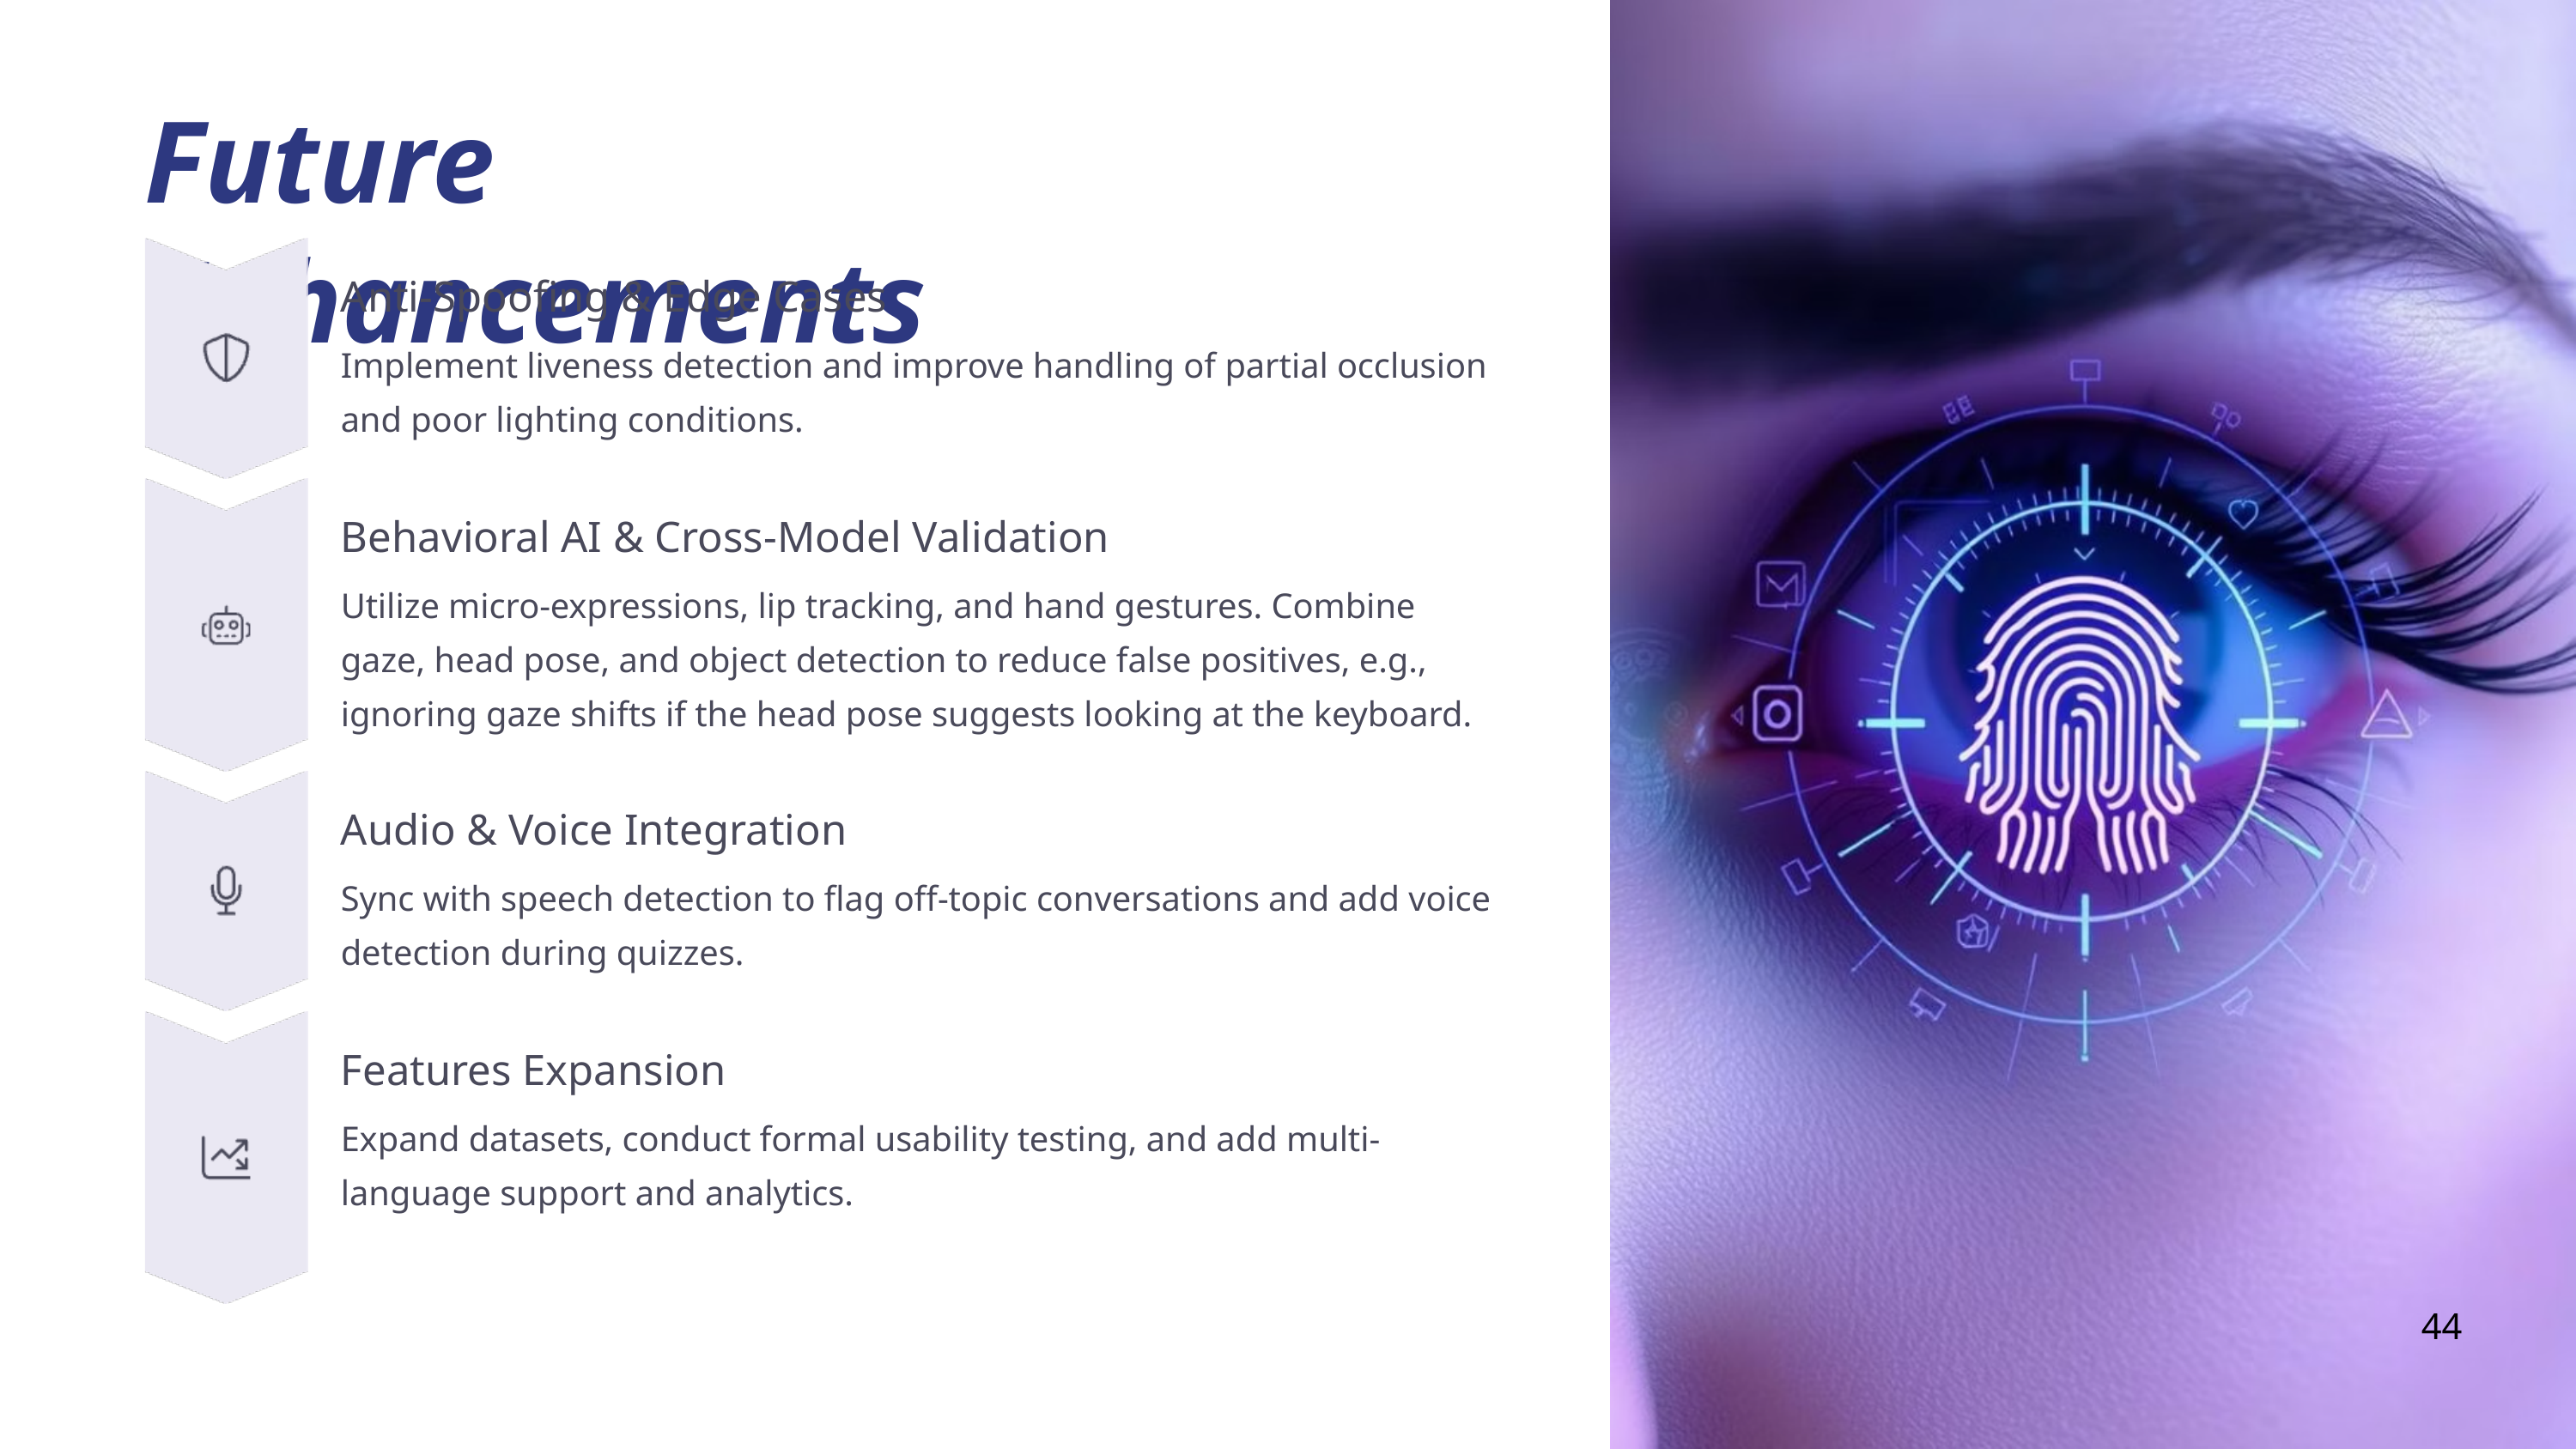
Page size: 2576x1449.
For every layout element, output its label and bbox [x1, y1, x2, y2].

text_box [0, 0, 2576, 1449]
